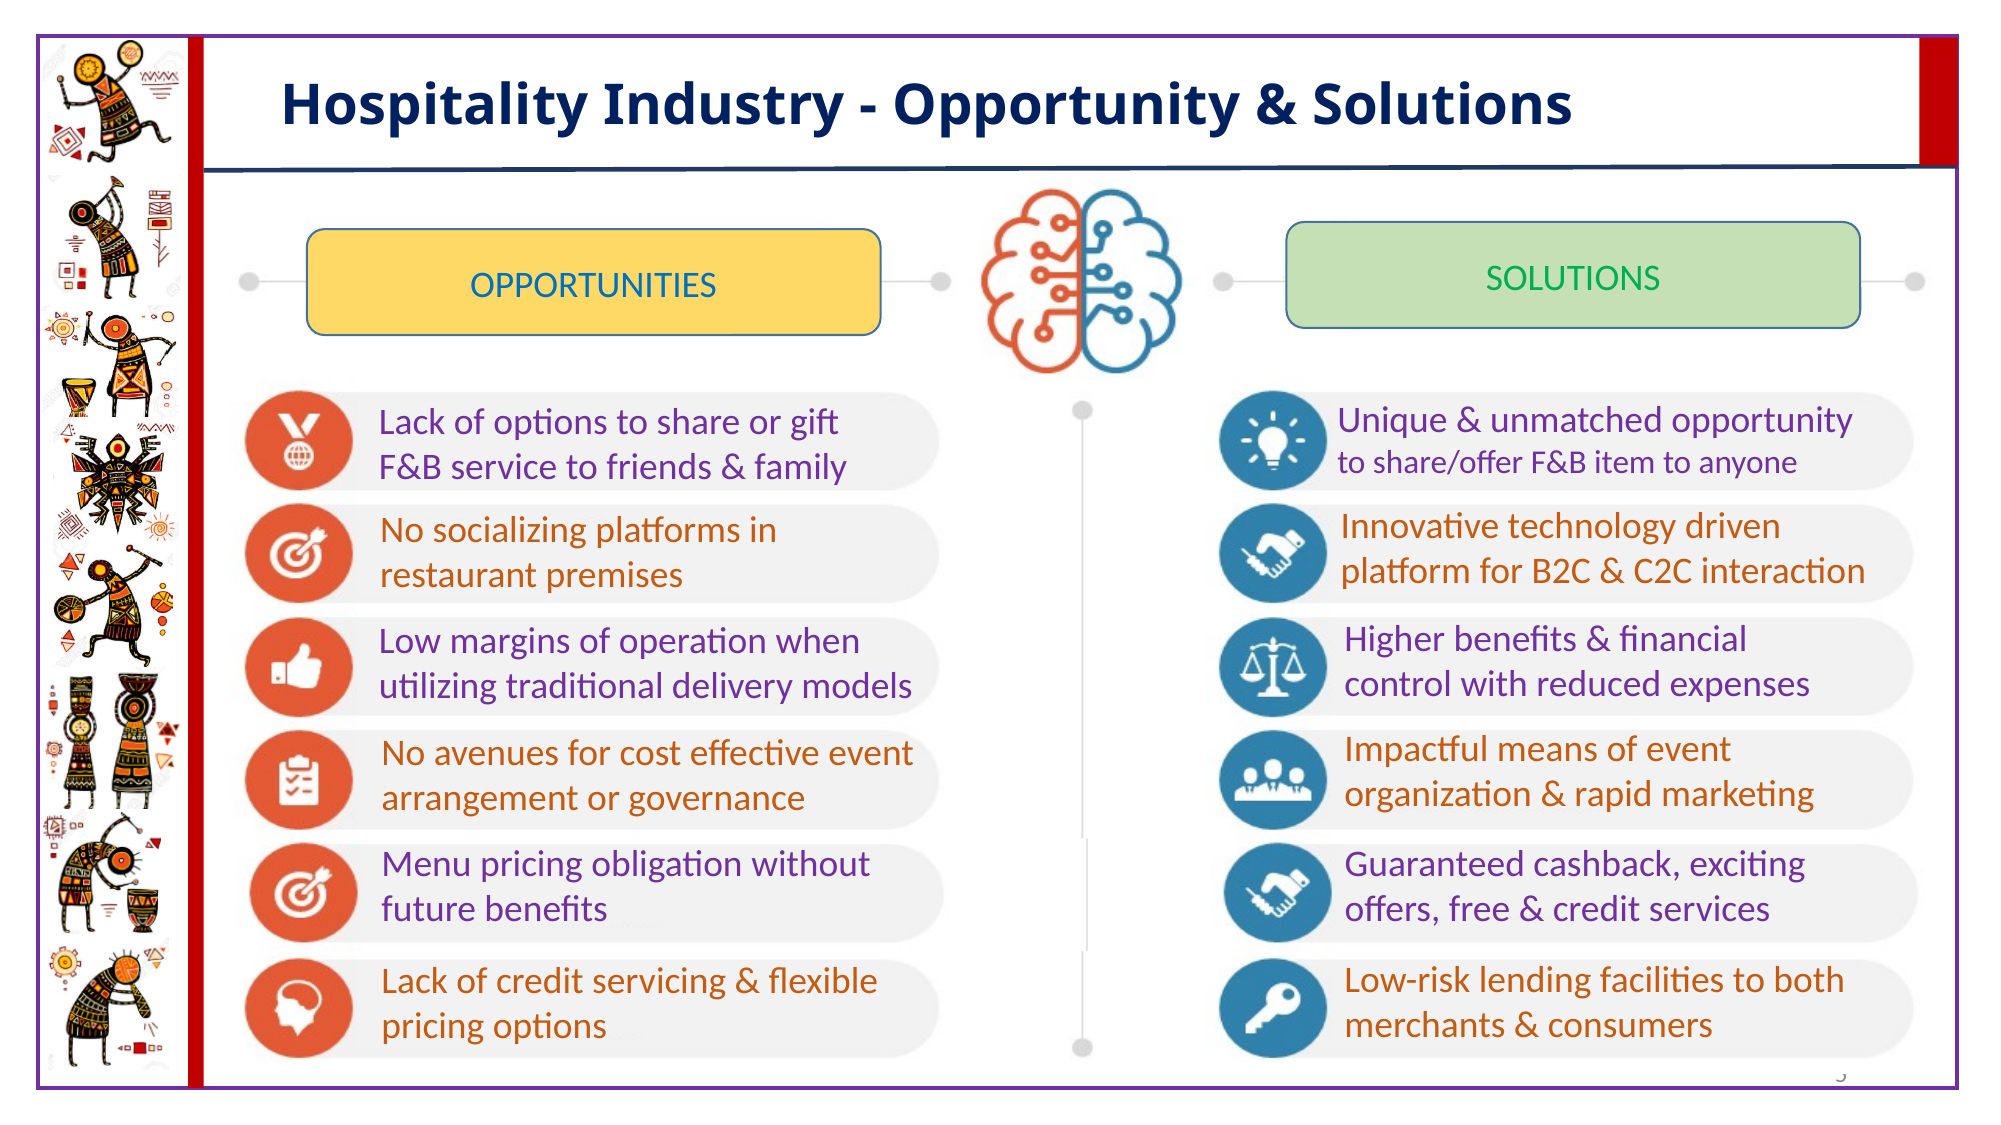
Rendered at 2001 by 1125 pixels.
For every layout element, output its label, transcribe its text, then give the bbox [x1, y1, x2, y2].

picture [42, 40, 184, 171]
picture [228, 177, 1934, 1075]
picture [47, 937, 169, 1070]
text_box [203, 166, 1958, 171]
text_box [187, 36, 205, 1089]
text_box Hospitality Industry - Opportunity & Solutions [266, 60, 1737, 143]
text_box [1918, 37, 1959, 167]
picture [42, 175, 181, 301]
slide_number 5 [1412, 1075, 1863, 1103]
picture [42, 305, 182, 934]
text_box [37, 35, 1958, 1089]
